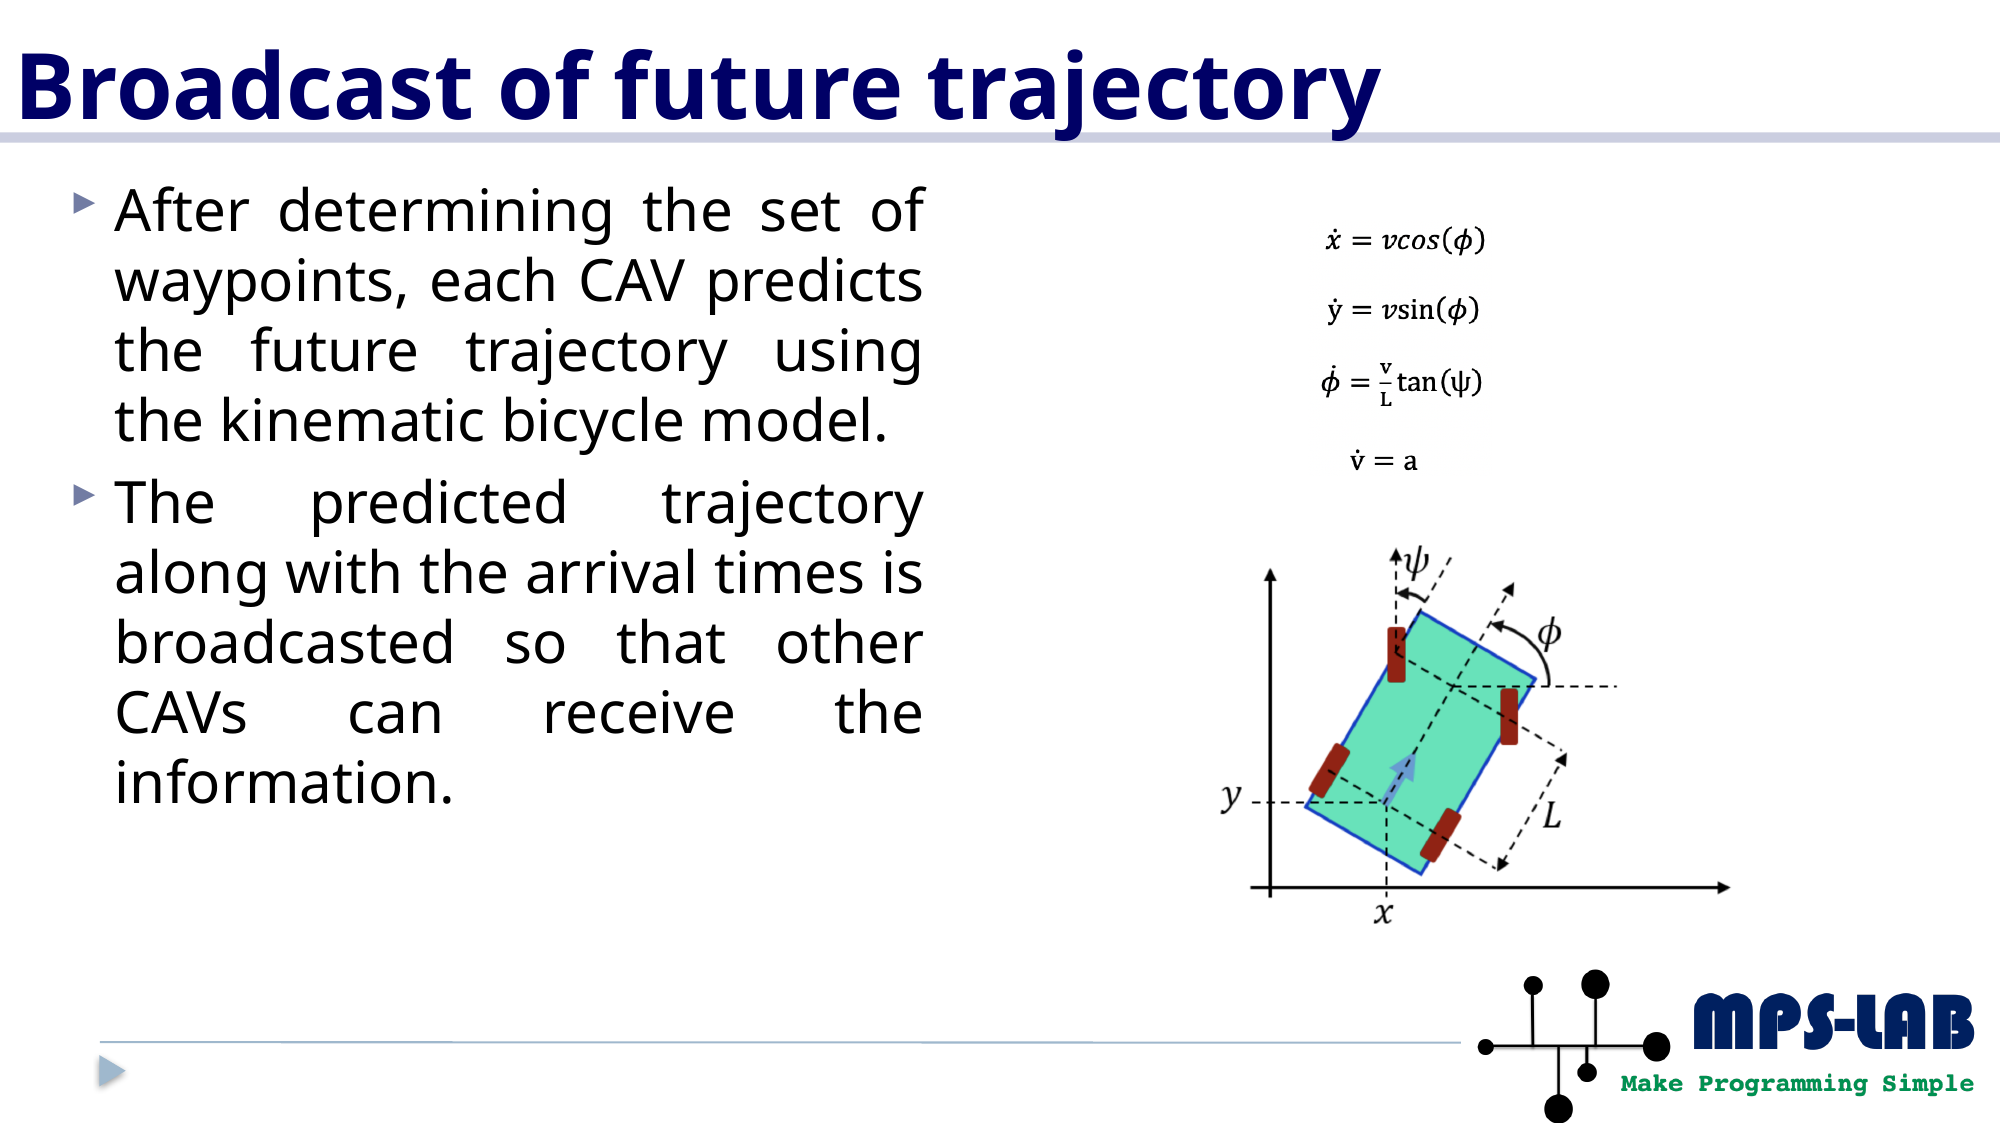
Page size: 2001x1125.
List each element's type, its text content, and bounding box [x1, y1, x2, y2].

picture [1308, 220, 1492, 476]
list After determining the set of waypoints, each CAV predicts the future trajectory using the kinematic bicycle model. The predicted trajectory along with the arrival times is broadcasted so that other CAVs can receive the information. [55, 165, 940, 976]
title Broadcast of future trajectory [0, 0, 2000, 146]
picture [1477, 950, 2001, 1123]
picture [1211, 537, 1738, 936]
